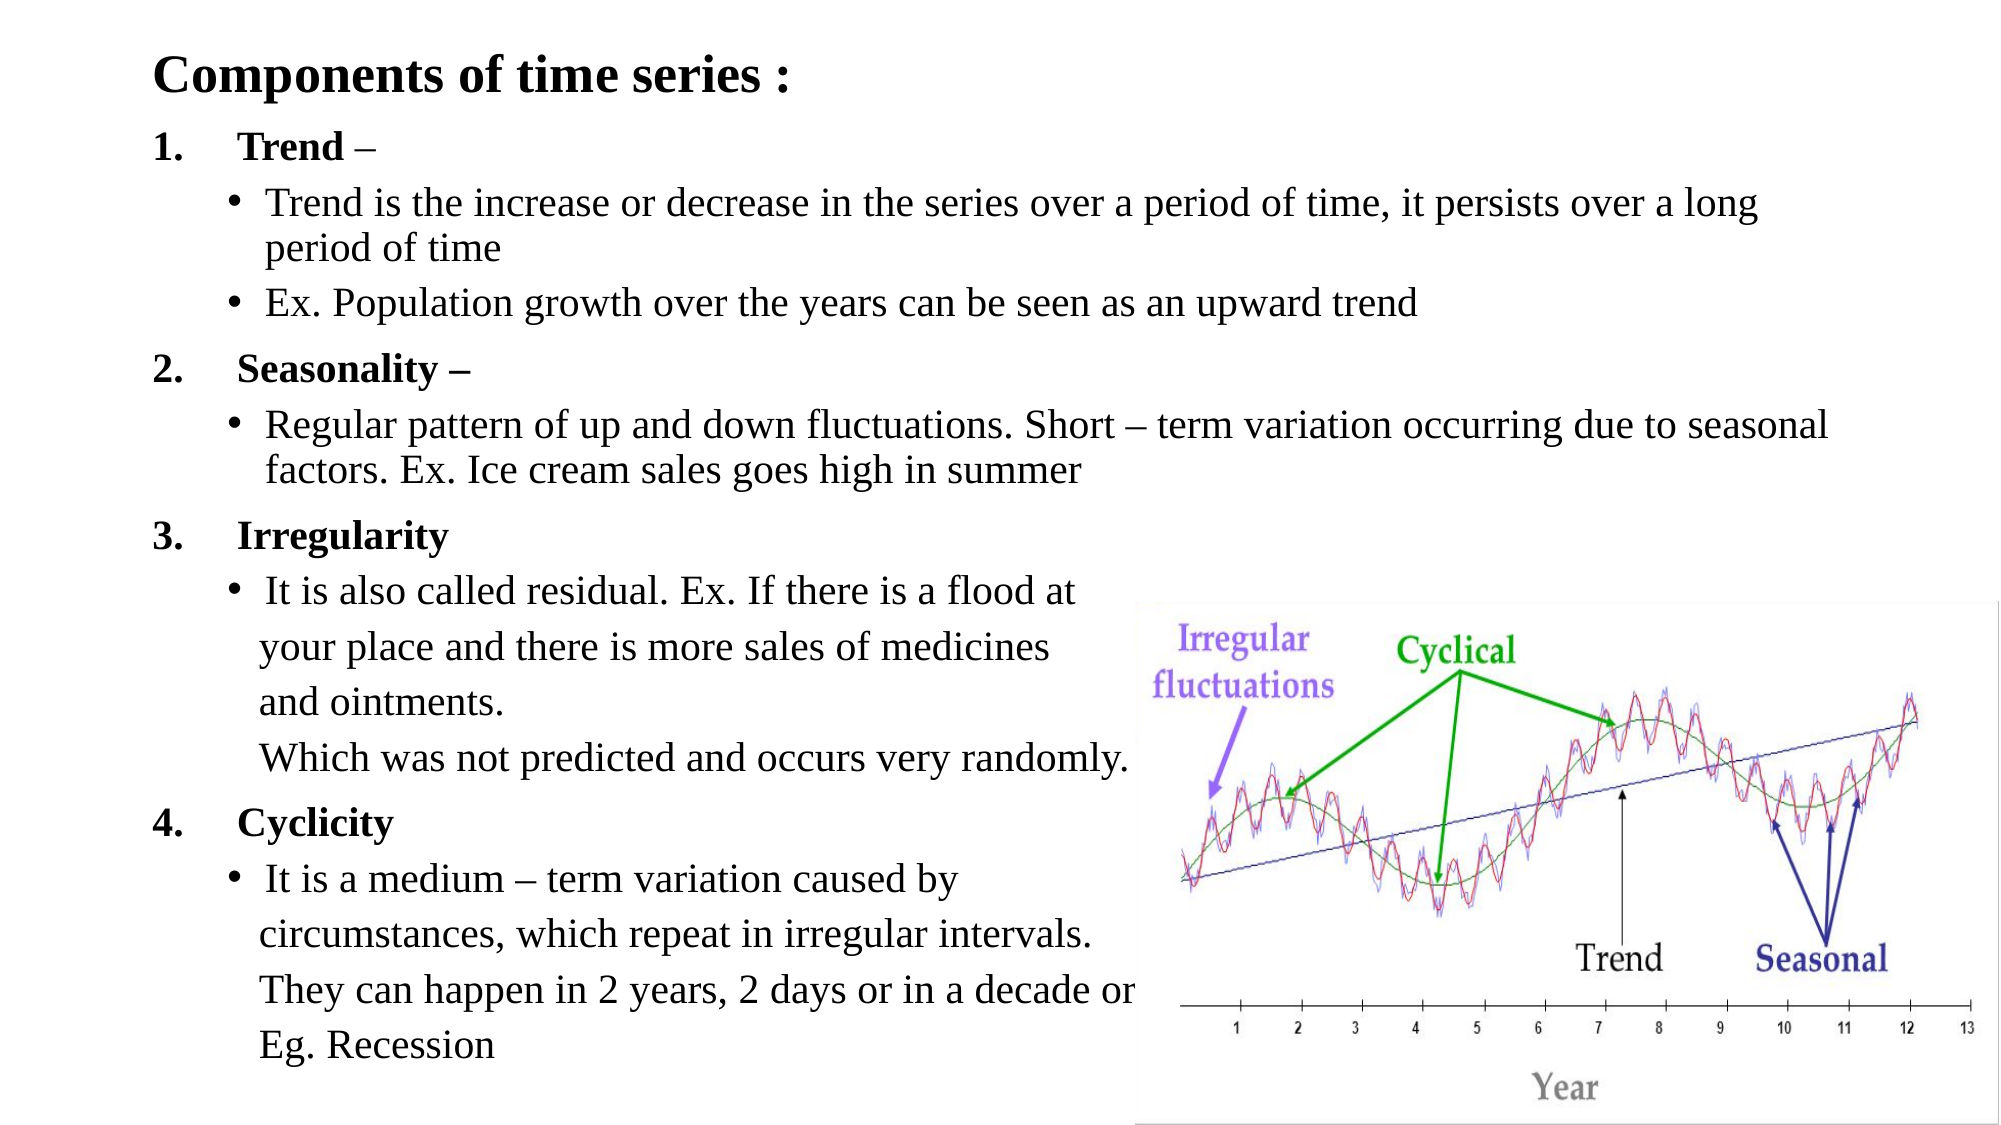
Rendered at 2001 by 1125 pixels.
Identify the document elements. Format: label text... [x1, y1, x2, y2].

picture [1135, 601, 2000, 1125]
list Components of time series : Trend – Trend is the increase or decrease in the series over a period of time, it persists over a long period of time Ex. Population growth over the years can be seen as an upward trend Seasonality – Regular pattern of up and down fluctuations. Short – term variation occurring due to seasonal factors. Ex. Ice cream sales goes high in summer Irregularity It is also called residual. Ex. If there is a flood at your place and there is more sales of medicines and ointments. Which was not predicted and occurs very randomly. Cyclicity It is a medium – term variation caused by circumstances, which repeat in irregular intervals. They can happen in 2 years, 2 days or in a decade or so. Eg. Recession [137, 37, 1863, 1093]
